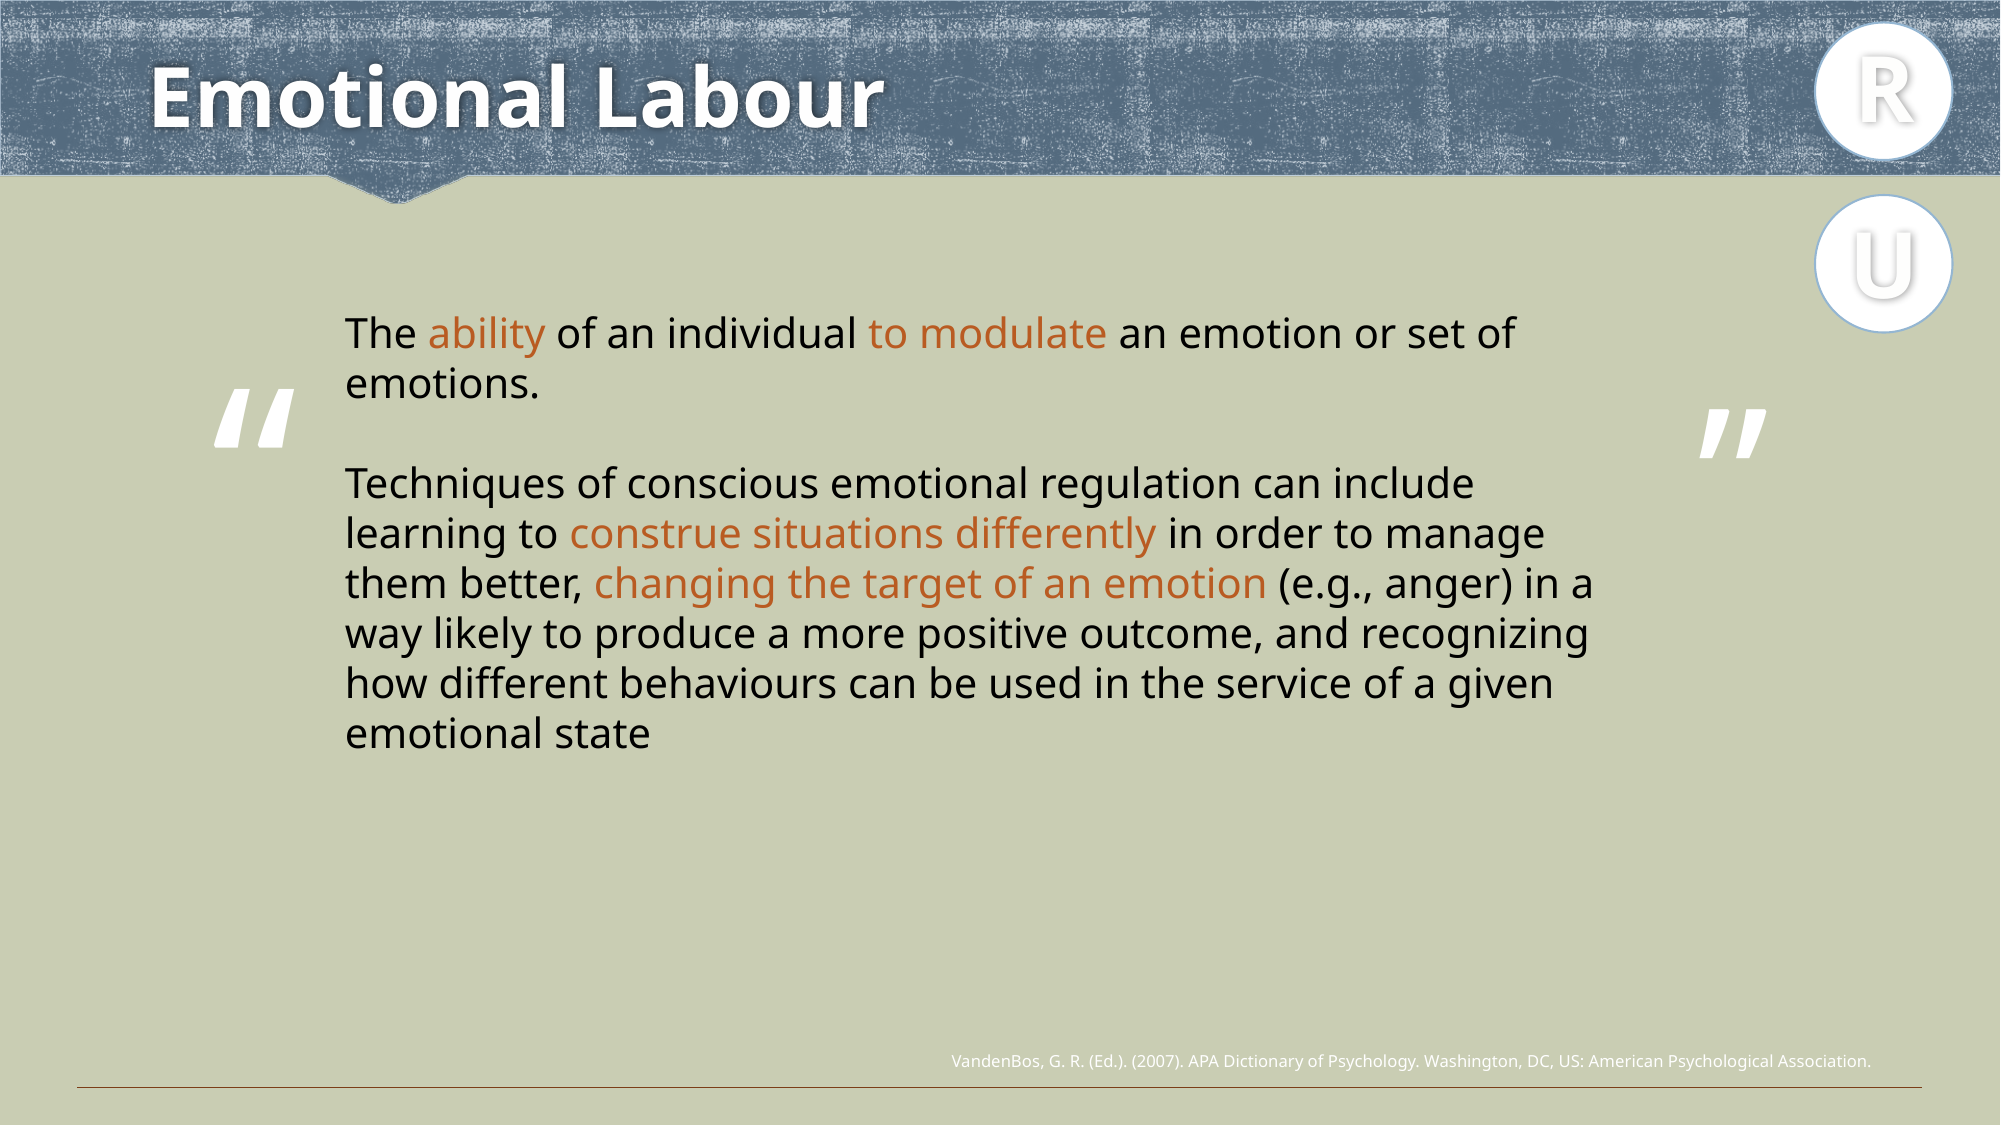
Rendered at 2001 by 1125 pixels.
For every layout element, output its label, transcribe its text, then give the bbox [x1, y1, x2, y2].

text_box VandenBos, G. R. (Ed.). (2007). APA Dictionary of Psychology. Washington, DC, US: American Psychological Association. [936, 1043, 2000, 1079]
title Emotional Labour [132, 35, 1815, 152]
text_box ” [1682, 344, 1785, 645]
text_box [1817, 197, 1951, 331]
text_box The ability of an individual to modulate an emotion or set of emotions. Techniques of conscious emotional regulation can include learning to construe situations differently in order to manage them better, changing the target of an emotion (e.g., anger) in a way likely to produce a more positive outcome, and recognizing how different behaviours can be used in the service of a given emotional state [329, 299, 1642, 765]
text_box “ [196, 313, 312, 616]
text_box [1817, 24, 1951, 158]
